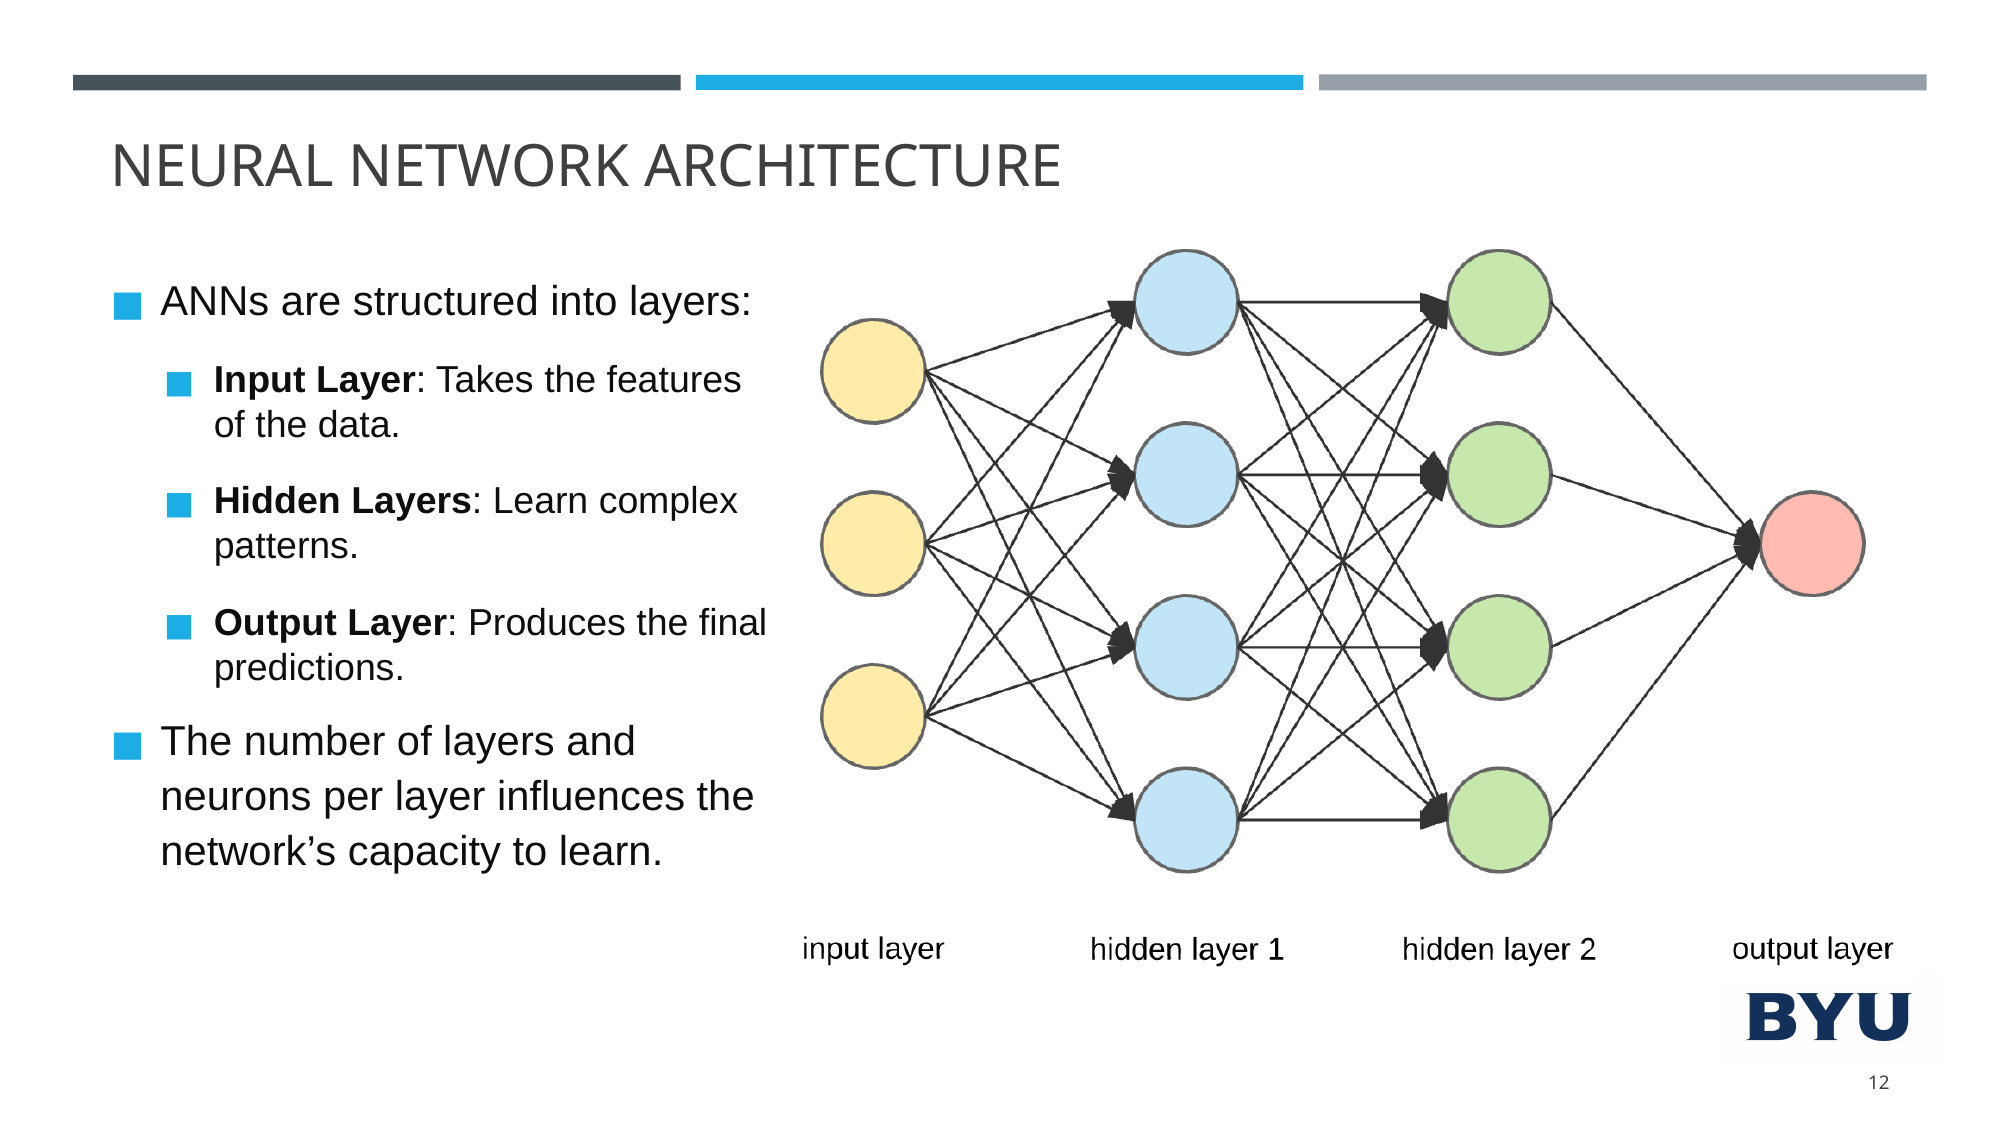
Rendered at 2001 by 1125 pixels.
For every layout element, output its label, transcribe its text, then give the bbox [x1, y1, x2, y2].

list ANNs are structured into layers: Input Layer: Takes the features of the data. Hidden Layers: Learn complex patterns. Output Layer: Produces the final predictions. The number of layers and neurons per layer influences the network’s capacity to learn. [95, 238, 778, 981]
slide_number 12 [1732, 1053, 1905, 1114]
picture [780, 237, 1941, 1062]
title NEURAL NETWORK ARCHITECTURE [95, 115, 1905, 206]
